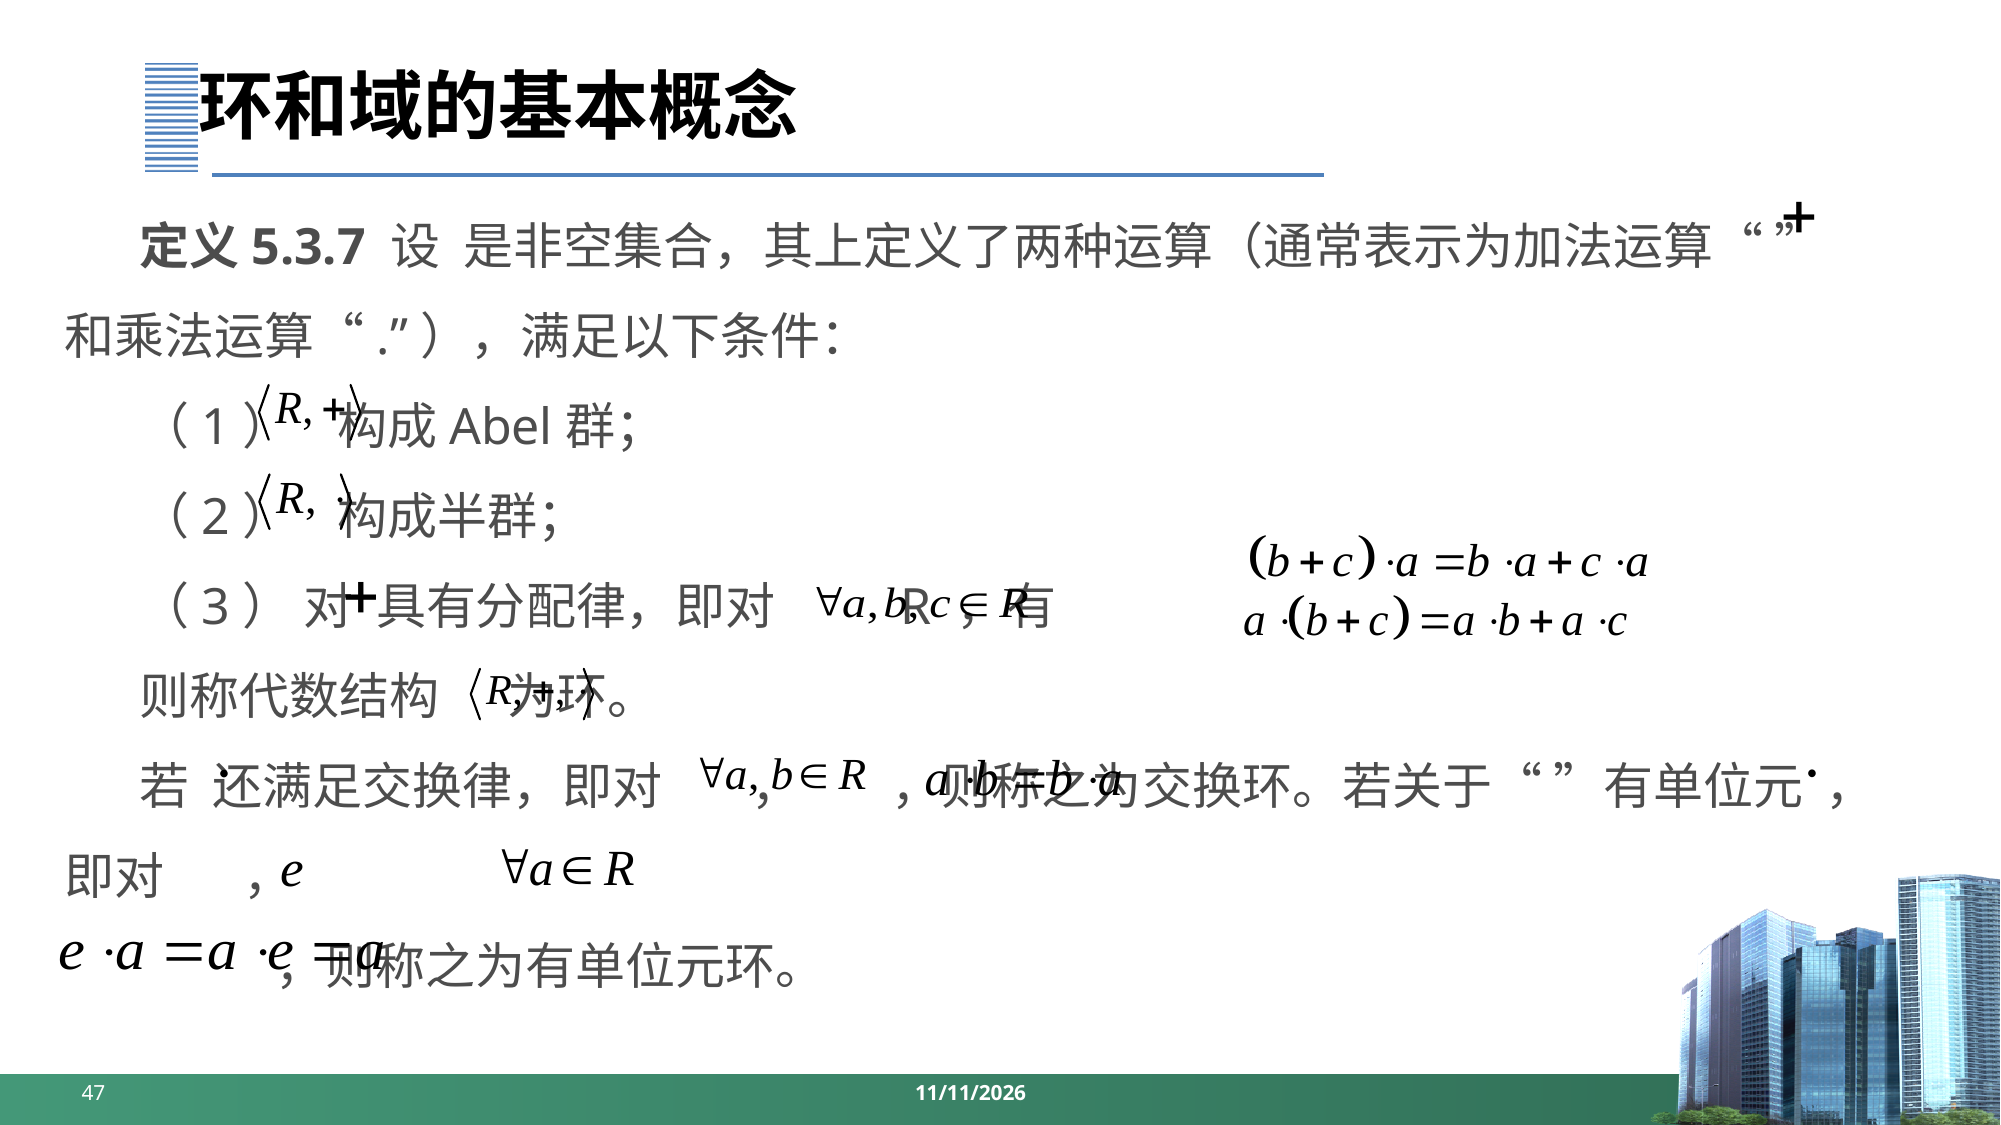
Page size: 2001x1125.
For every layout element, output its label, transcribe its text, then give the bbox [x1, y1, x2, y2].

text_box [916, 749, 1135, 809]
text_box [687, 749, 877, 809]
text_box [196, 758, 233, 807]
slide_number 47 [66, 1072, 184, 1113]
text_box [1785, 758, 1821, 807]
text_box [462, 658, 604, 730]
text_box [332, 567, 393, 628]
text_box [49, 930, 398, 985]
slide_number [900, 1072, 1367, 1113]
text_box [1242, 525, 1658, 604]
text_box 定义5.3.7 设 是非空集合，其上定义了两种运算（通常表示为加法运算“ ”和乘法运算“.”），满足以下条件： （1） 构成Abel群； （2） 构成半群； （3） 对 具有分配律，即对 R ，有 则称代数结构 为环。 若 还满足交换律，即对 ， ，则称之为交换环。若关于“ ”有单位元 ，即对 ， ，则称之为有单位元环。 [49, 177, 1872, 1003]
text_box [1235, 585, 1635, 663]
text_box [250, 373, 373, 451]
title 环和域的基本概念 [183, 57, 1767, 150]
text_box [250, 463, 363, 541]
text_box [1770, 187, 1831, 247]
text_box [487, 838, 646, 899]
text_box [272, 851, 313, 900]
picture [145, 63, 198, 172]
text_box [802, 578, 1040, 636]
